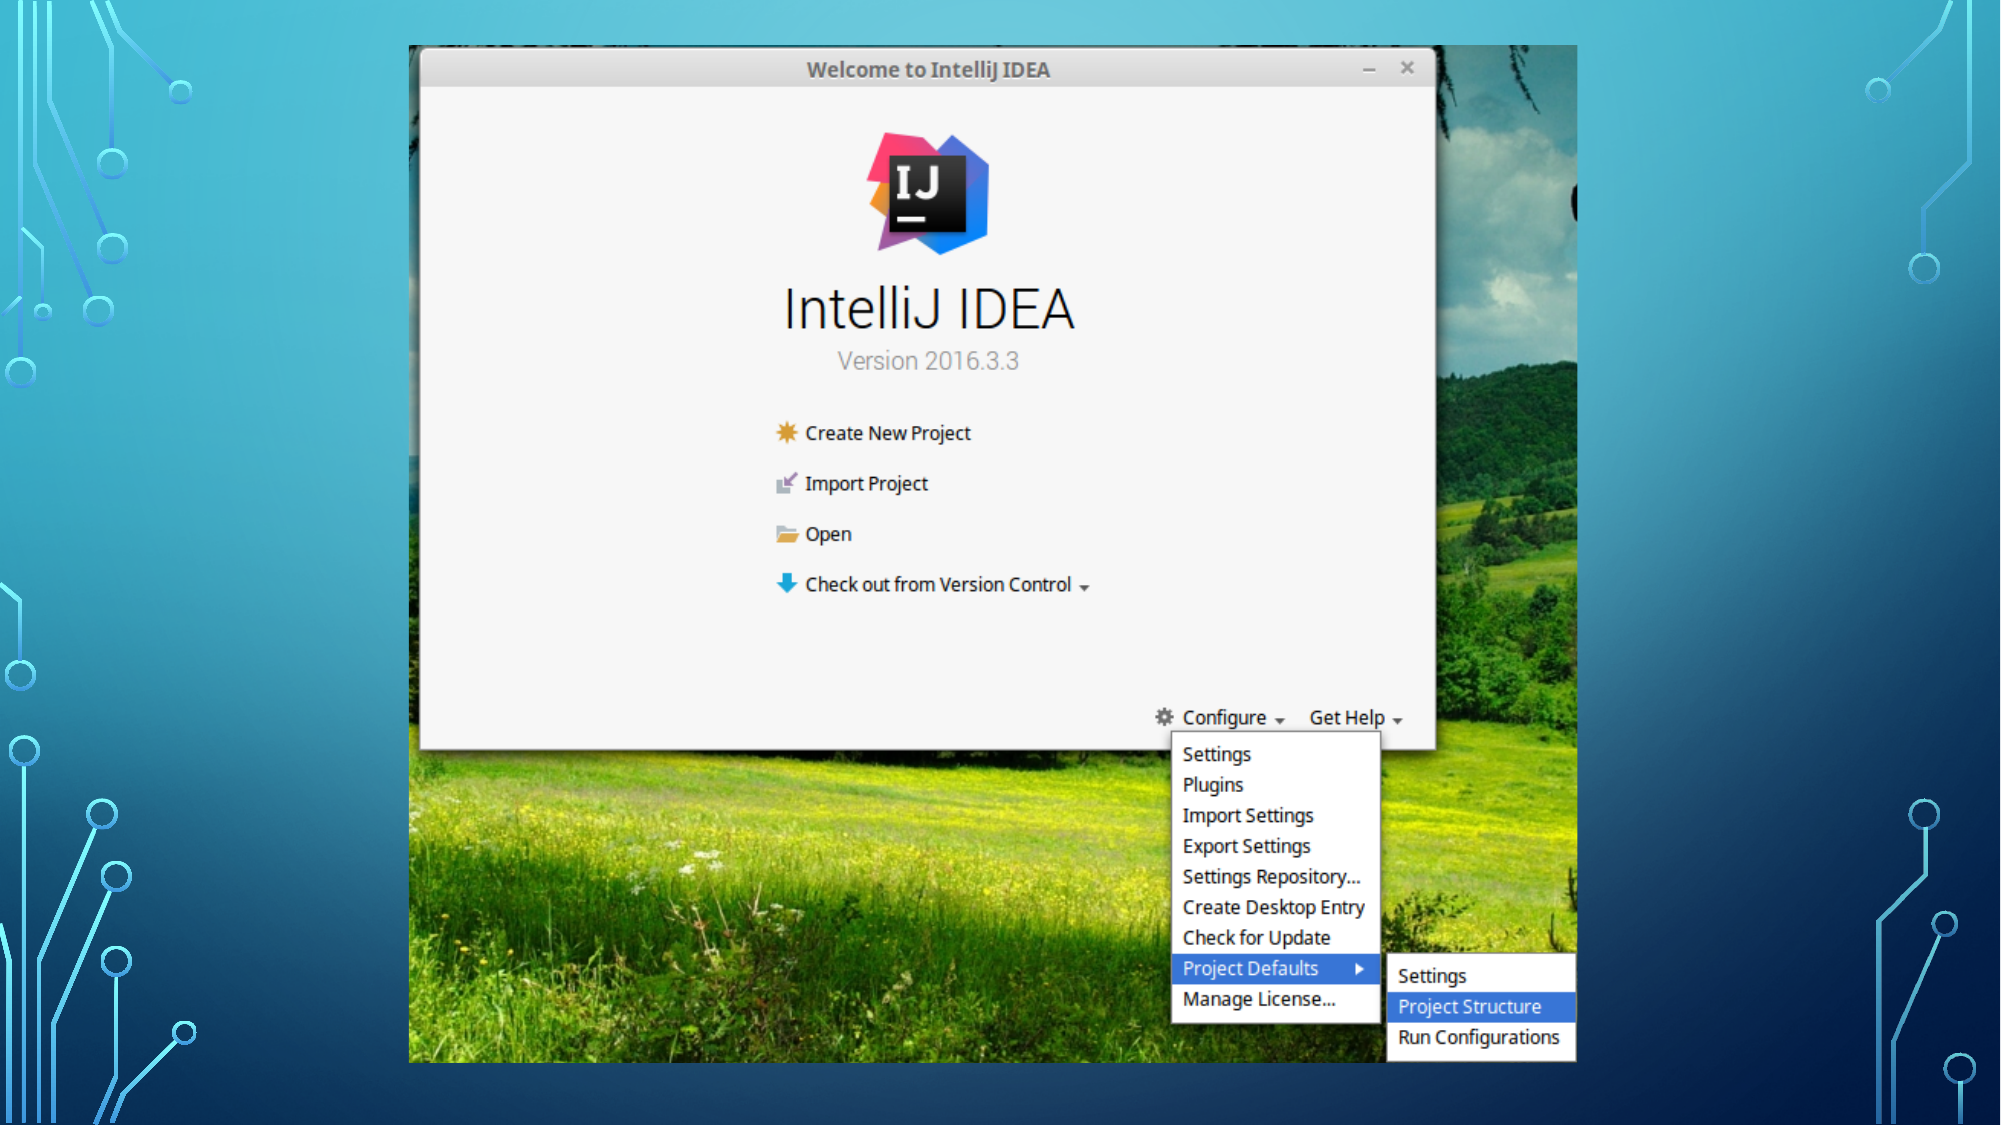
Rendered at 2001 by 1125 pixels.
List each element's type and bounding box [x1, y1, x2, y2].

picture [408, 45, 1578, 1063]
